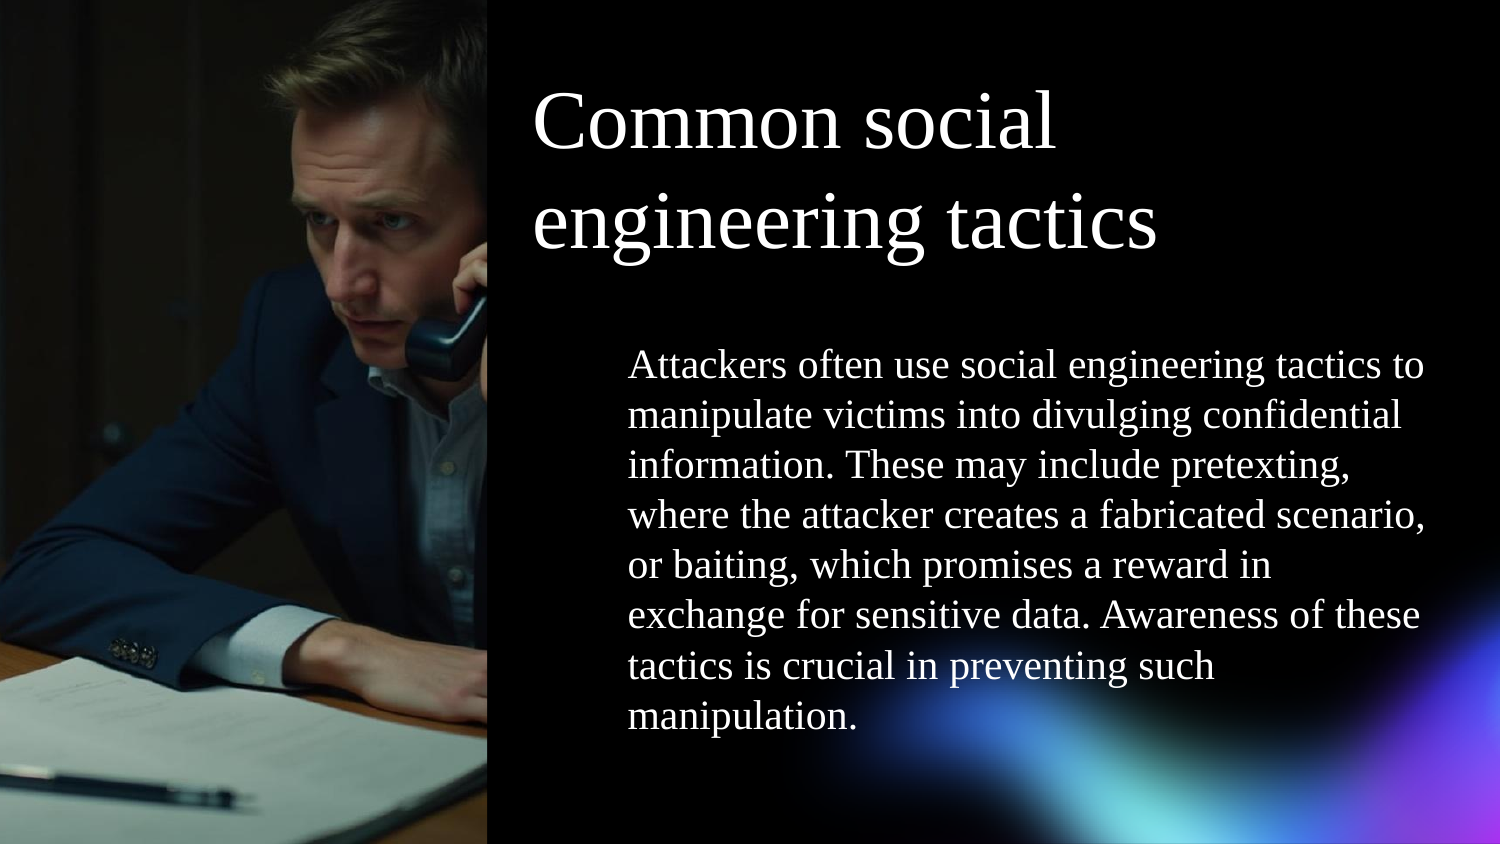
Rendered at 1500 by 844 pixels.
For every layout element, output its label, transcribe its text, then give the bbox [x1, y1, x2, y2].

picture [0, 0, 1500, 844]
list Attackers often use social engineering tactics to manipulate victims into divulging confidential information. These may include pretexting, where the attacker creates a fabricated scenario, or baiting, which promises a reward in exchange for sensitive data. Awareness of these tactics is crucial in preventing such manipulation. [575, 321, 1454, 788]
title Common social engineering tactics [517, 50, 1488, 288]
